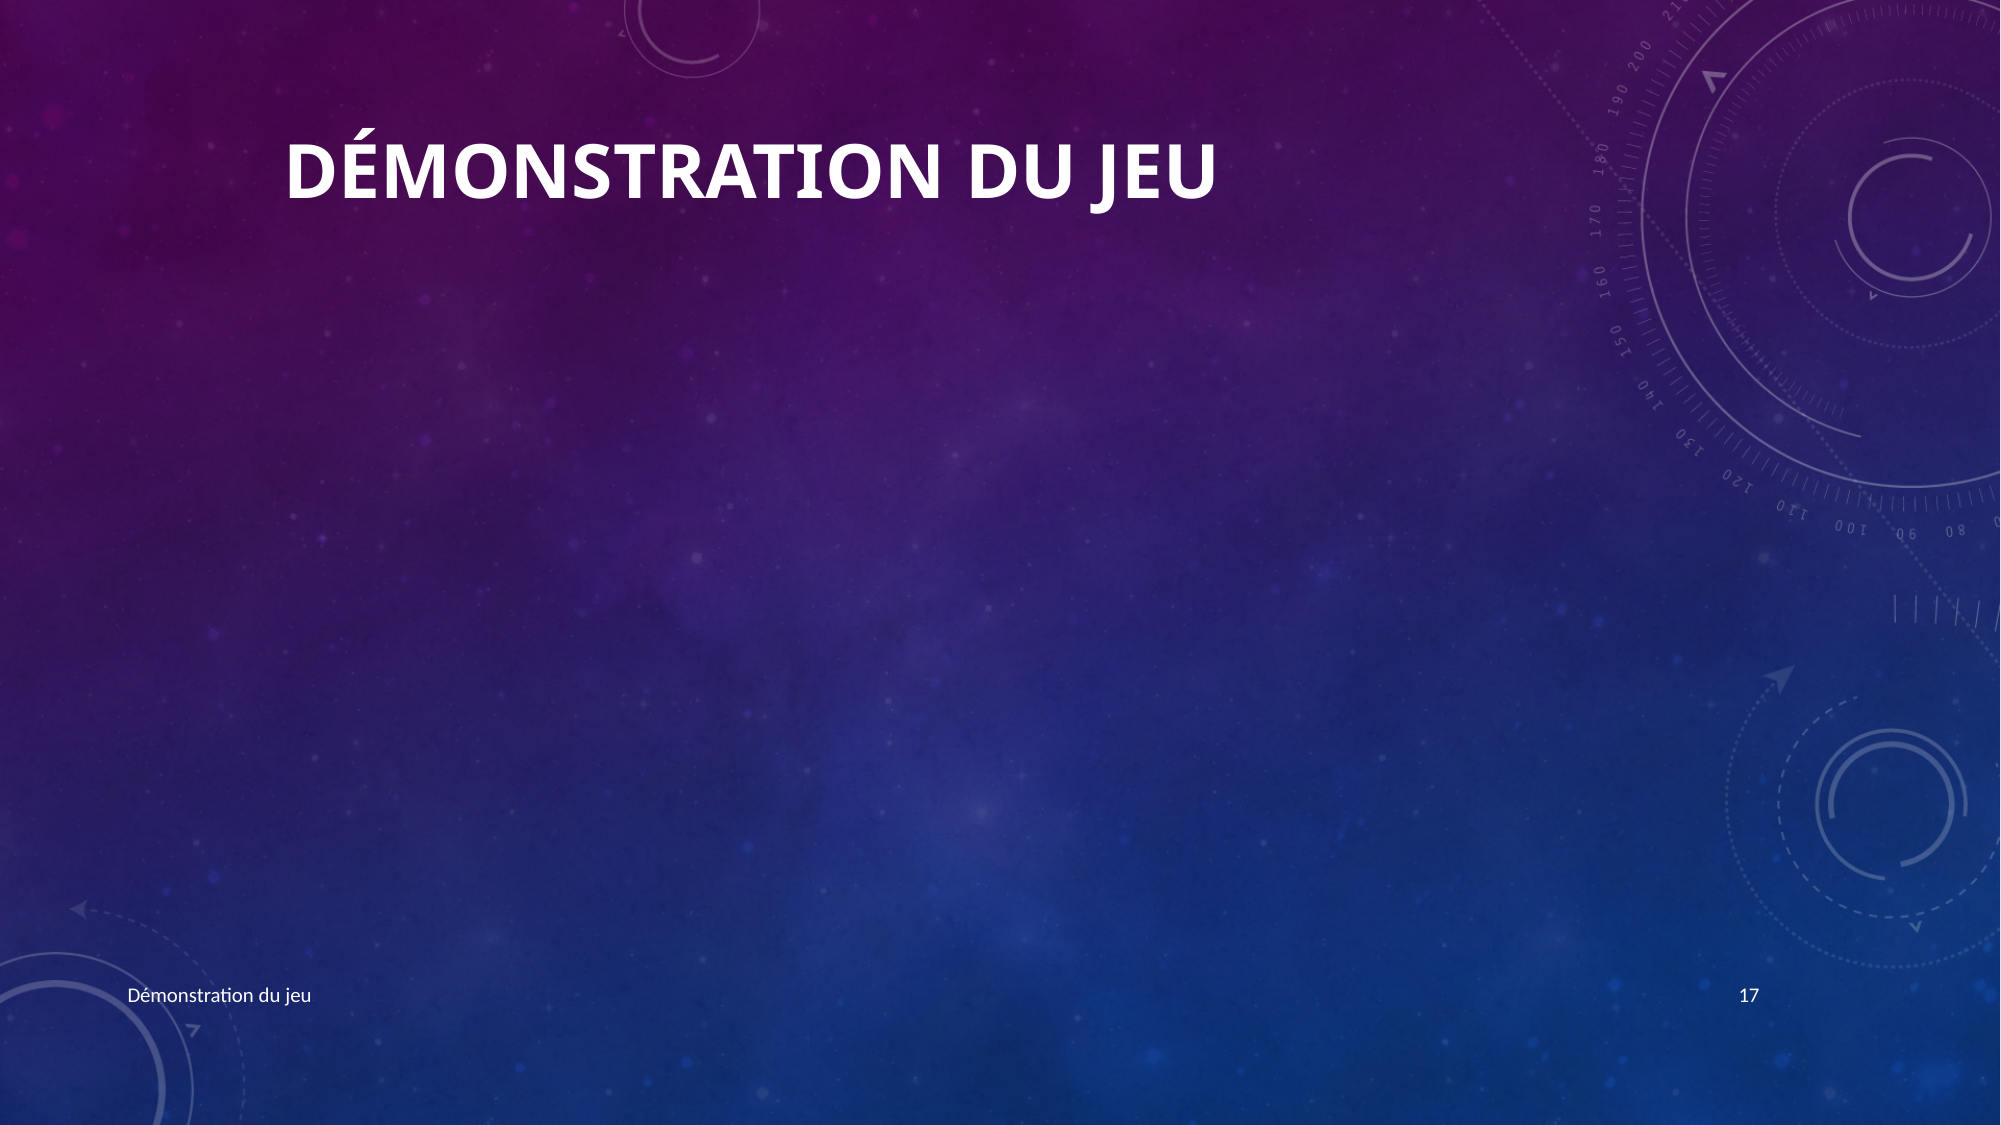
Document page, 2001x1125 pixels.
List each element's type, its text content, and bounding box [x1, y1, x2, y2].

picture [0, 0, 2001, 1125]
footer Démonstration du jeu [112, 963, 1397, 1025]
slide_number 17 [1684, 963, 1775, 1025]
text_box Démonstration du jeu [268, 59, 1733, 278]
